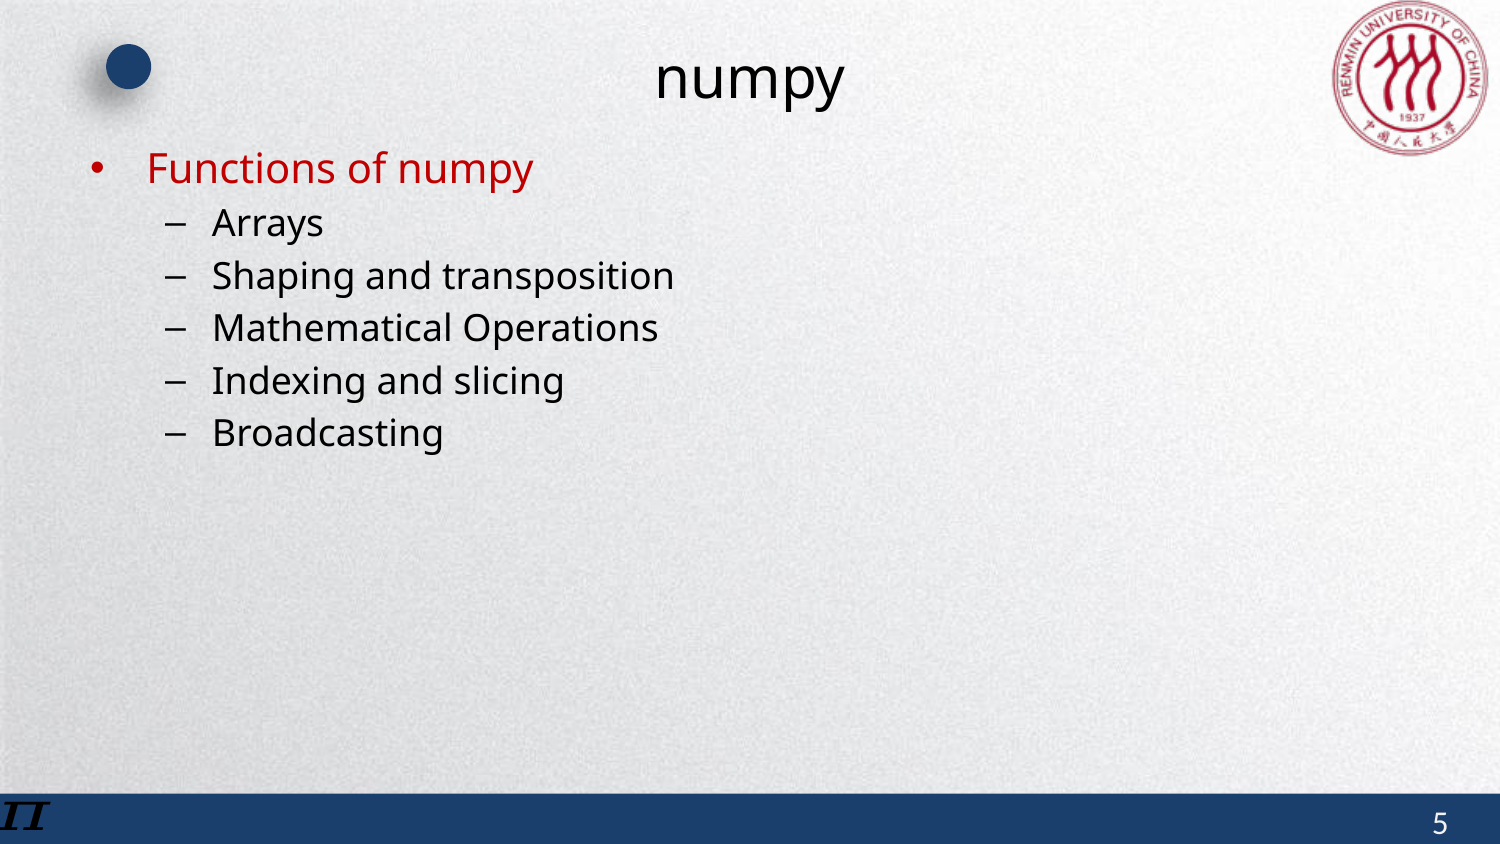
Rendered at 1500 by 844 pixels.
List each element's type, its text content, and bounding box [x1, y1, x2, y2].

title numpy [75, 33, 1425, 116]
picture [0, 0, 1500, 793]
list Functions of numpy Arrays Shaping and transposition Mathematical Operations Indexing and slicing Broadcasting [75, 134, 1425, 781]
